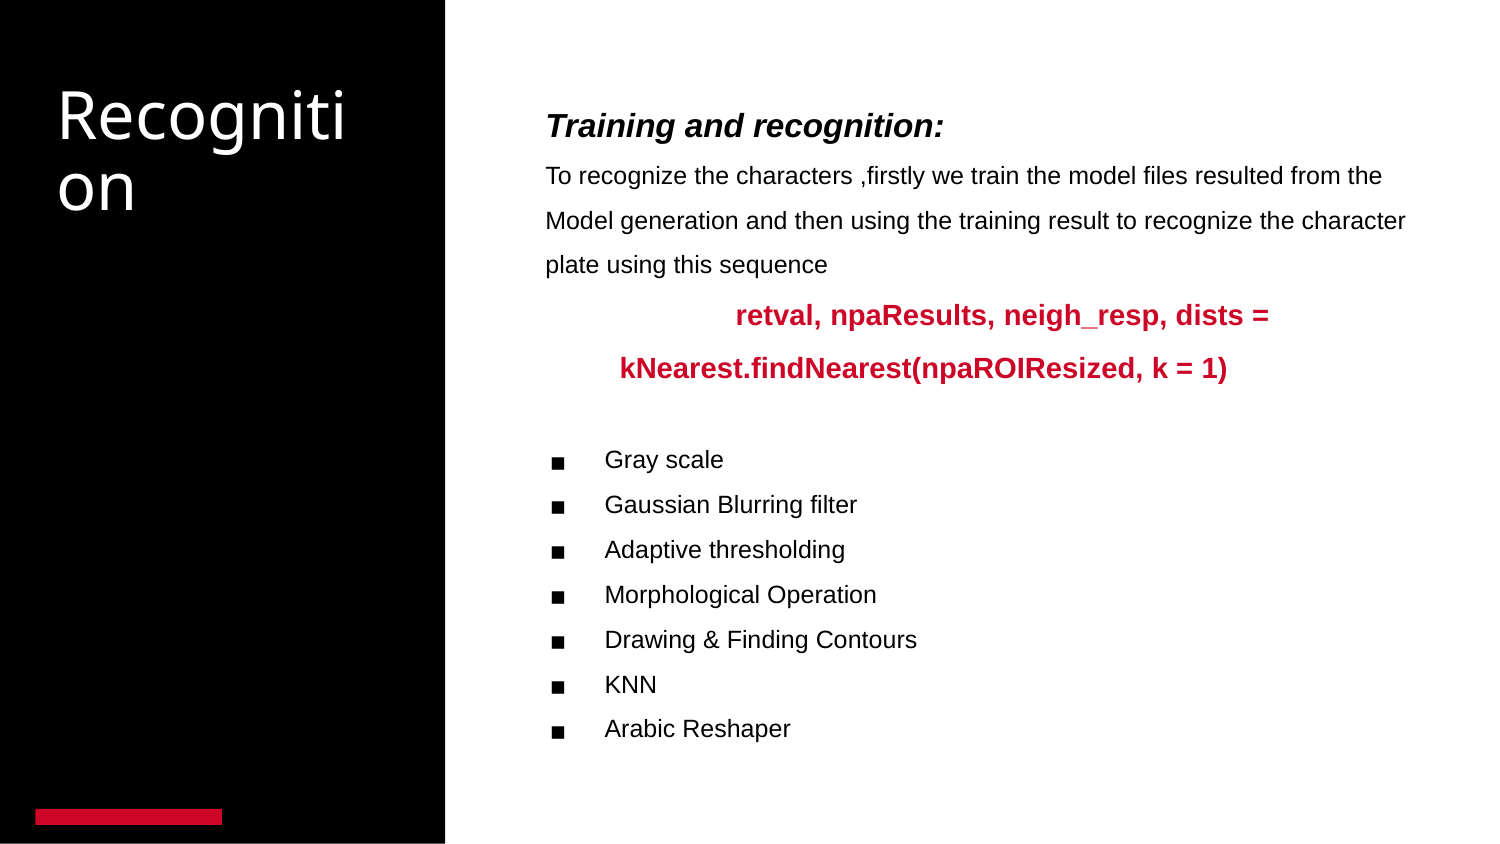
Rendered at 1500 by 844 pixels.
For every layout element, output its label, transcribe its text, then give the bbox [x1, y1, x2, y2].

text_box Training and recognition: To recognize the characters ,firstly we train the model files resulted from the Model generation and then using the training result to recognize the character plate using this sequence retval, npaResults, neigh_resp, dists = kNearest.findNearest(npaROIResized, k = 1) Gray scale Gaussian Blurring filter Adaptive thresholding Morphological Operation Drawing & Finding Contours KNN Arabic Reshaper [514, 69, 1459, 510]
text_box Recognition [41, 67, 396, 305]
